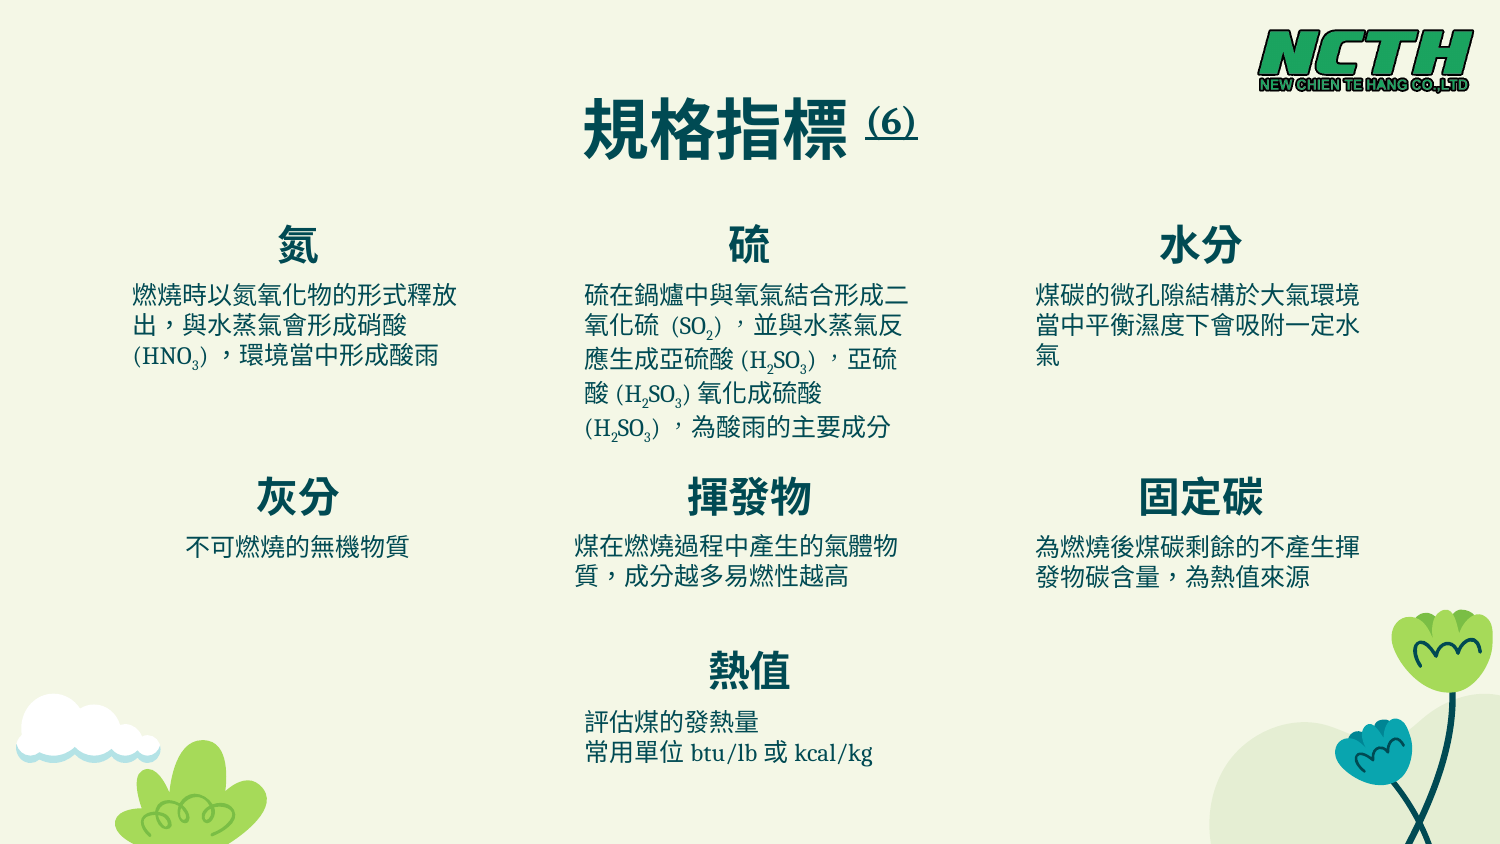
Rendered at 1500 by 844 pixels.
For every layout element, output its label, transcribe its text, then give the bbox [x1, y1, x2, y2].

subtitle 煤碳的微孔隙結構於大氣環境當中平衡濕度下會吸附一定水氣 [1020, 284, 1382, 344]
subtitle 氮 [117, 221, 480, 284]
subtitle 硫 [568, 221, 931, 284]
subtitle 煤在燃燒過程中產生的氣體物質，成分越多易燃性越高 [559, 515, 941, 595]
subtitle 燃燒時以氮氧化物的形式釋放出，與水蒸氣會形成硝酸(HNO3)，環境當中形成酸雨 [117, 264, 520, 400]
subtitle 不可燃燒的無機物質 [117, 536, 479, 597]
subtitle 水分 [1020, 221, 1382, 284]
subtitle 為燃燒後煤碳剩餘的不產生揮發物碳含量，為熱值來源 [1020, 536, 1382, 597]
picture [1255, 27, 1478, 98]
text_box 熱值 [569, 648, 931, 710]
title 規格指標(6) [118, 72, 1382, 167]
text_box 評估煤的發熱量 常用單位btu/lb或kcal/kg [569, 710, 931, 771]
subtitle 硫在鍋爐中與氧氣結合形成二氧化硫 (SO2)，並與水蒸氣反應生成亞硫酸(H2SO3)，亞硫酸(H2SO3)氧化成硫酸(H2SO3)，為酸雨的主要成分 [569, 284, 931, 436]
subtitle 固定碳 [1020, 473, 1382, 536]
subtitle 揮發物 [568, 473, 931, 536]
subtitle 灰分 [117, 473, 480, 536]
